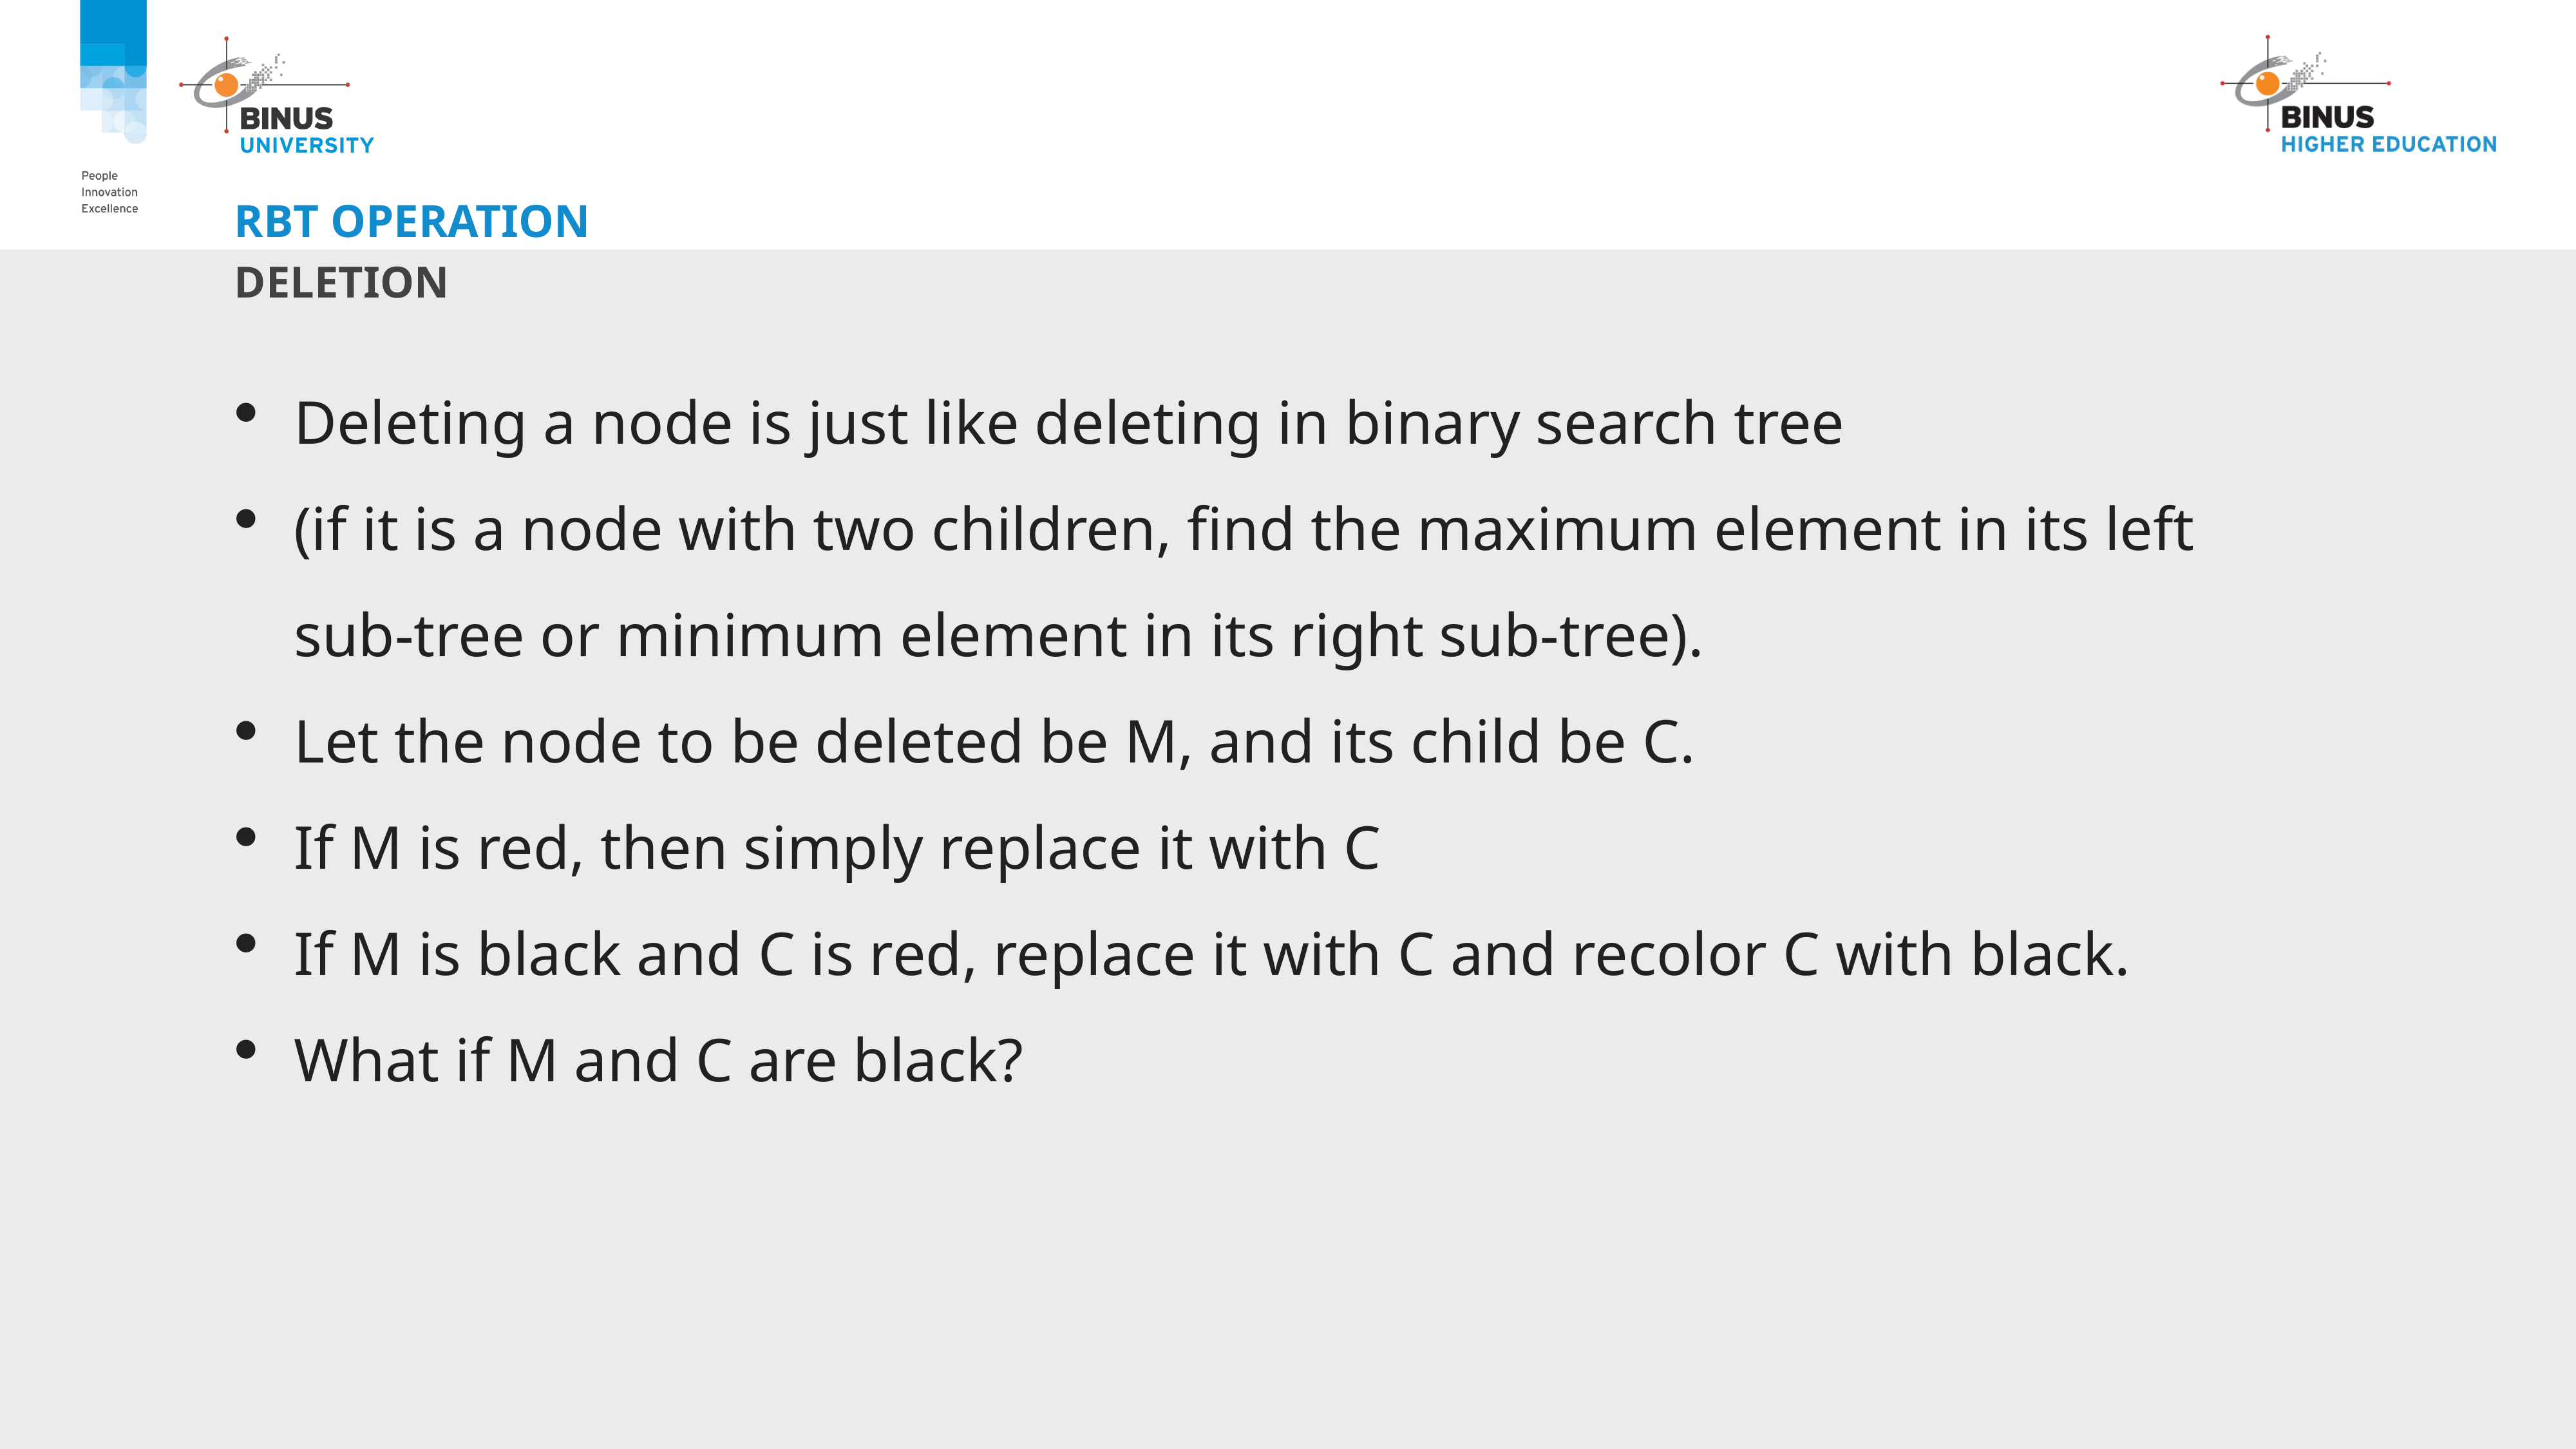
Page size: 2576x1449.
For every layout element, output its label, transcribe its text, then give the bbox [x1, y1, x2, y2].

picture [2199, 0, 2496, 156]
list DELETION [228, 255, 1262, 341]
title RBT OPERATION [228, 197, 1784, 252]
picture [80, 66, 147, 144]
picture [81, 146, 146, 213]
text_box Deleting a node is just like deleting in binary search tree (if it is a node with two children, find the maximum element in its left sub-tree or minimum element in its right sub-tree). Let the node to be deleted be M, and its child be C. If M is red, then simply replace it with C If M is black and C is red, replace it with C and recolor C with black. What if M and C are black? [229, 344, 2273, 1449]
picture [174, 25, 374, 161]
